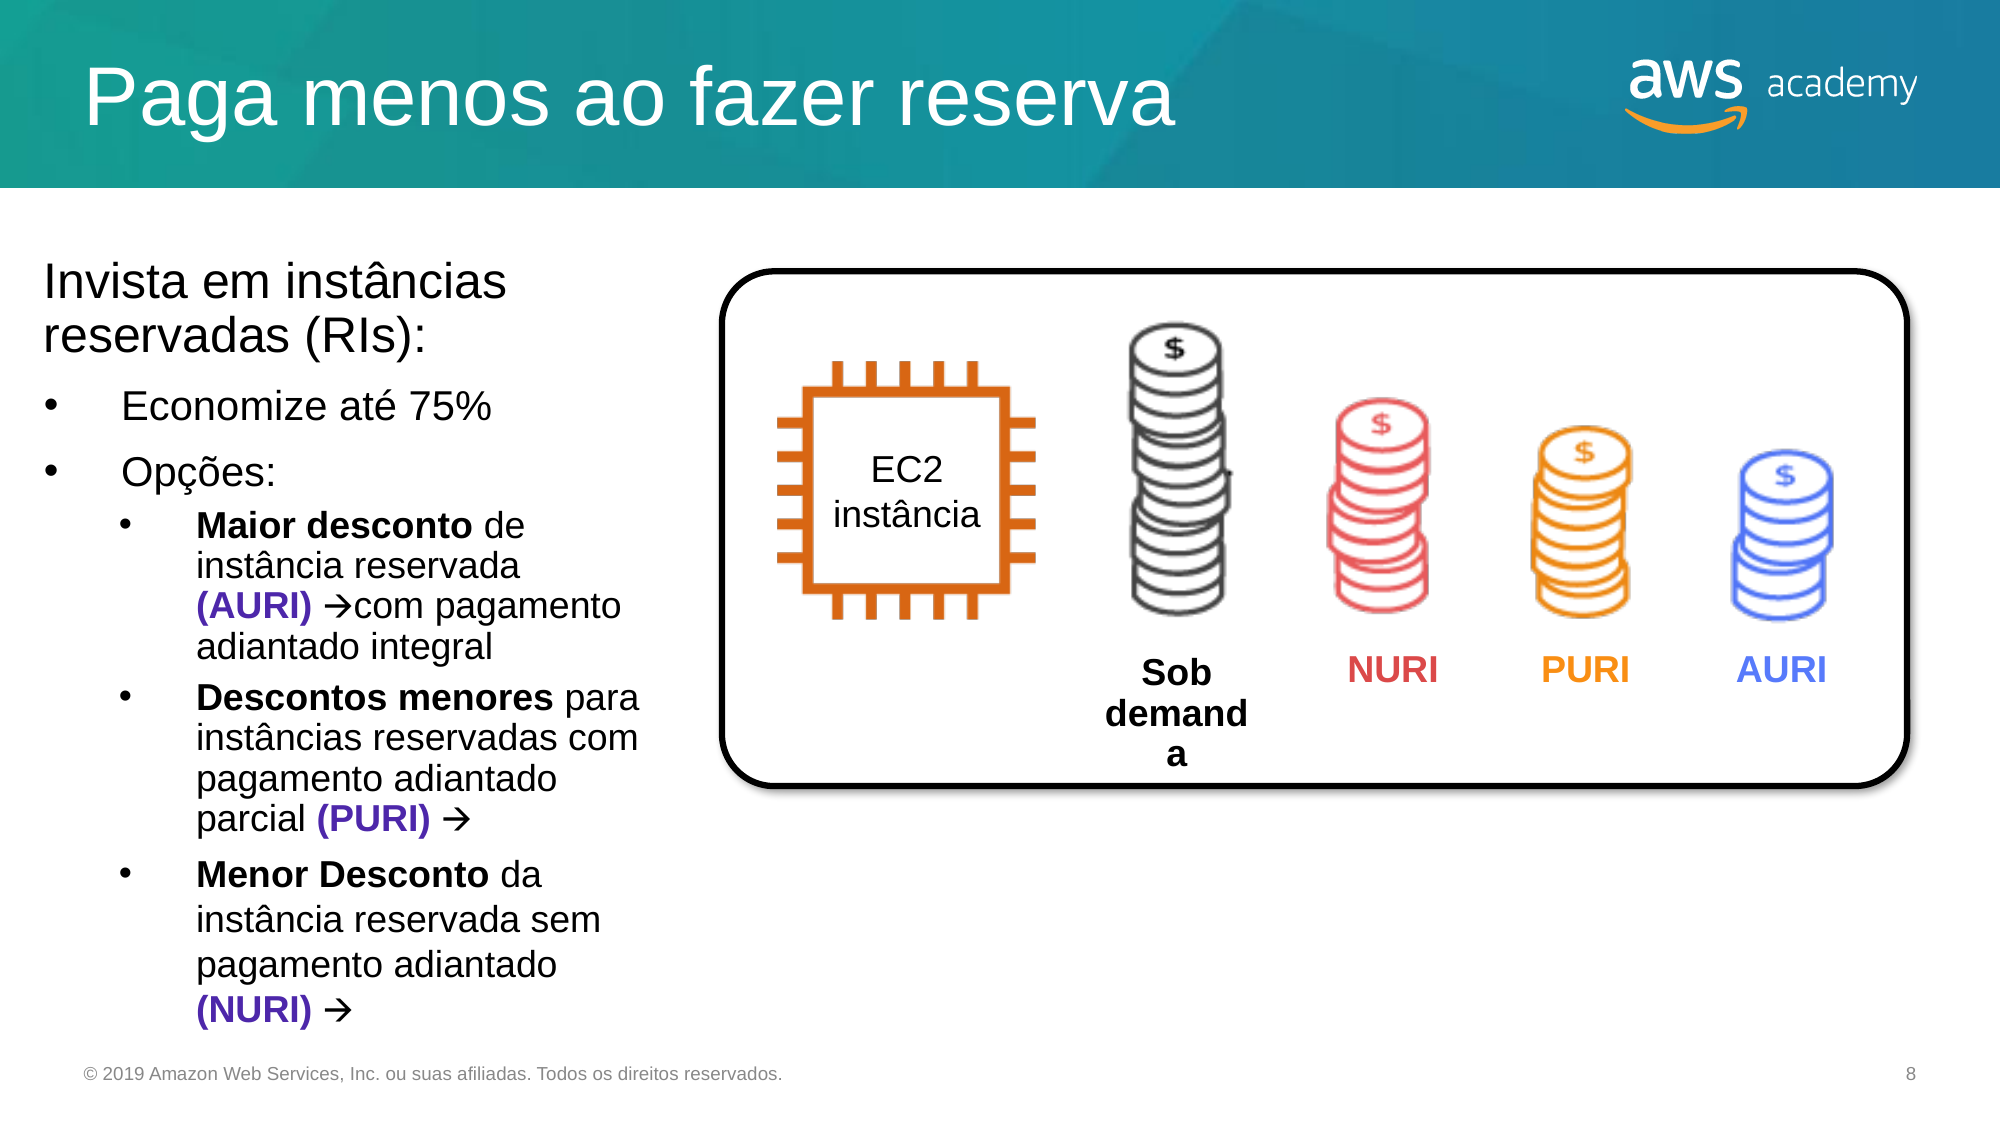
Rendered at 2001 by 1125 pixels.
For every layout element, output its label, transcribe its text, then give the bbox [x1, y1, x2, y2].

title Paga menos ao fazer reserva [68, 59, 1551, 138]
picture [0, 0, 2000, 188]
footer © 2019 Amazon Web Services, Inc. ou suas afiliadas. Todos os direitos reservados. [68, 1042, 866, 1103]
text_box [721, 271, 1908, 787]
slide_number 8 [1481, 1042, 1932, 1103]
list Invista em instâncias reservadas (RIs): Economize até 75% Opções: Maior desconto de instância reservada (AURI) 🡪com pagamento adiantado integral Descontos menores para instâncias reservadas com pagamento adiantado parcial (PURI) 🡪 Menor Desconto da instância reservada sem pagamento adiantado (NURI) 🡪 [28, 248, 682, 1011]
